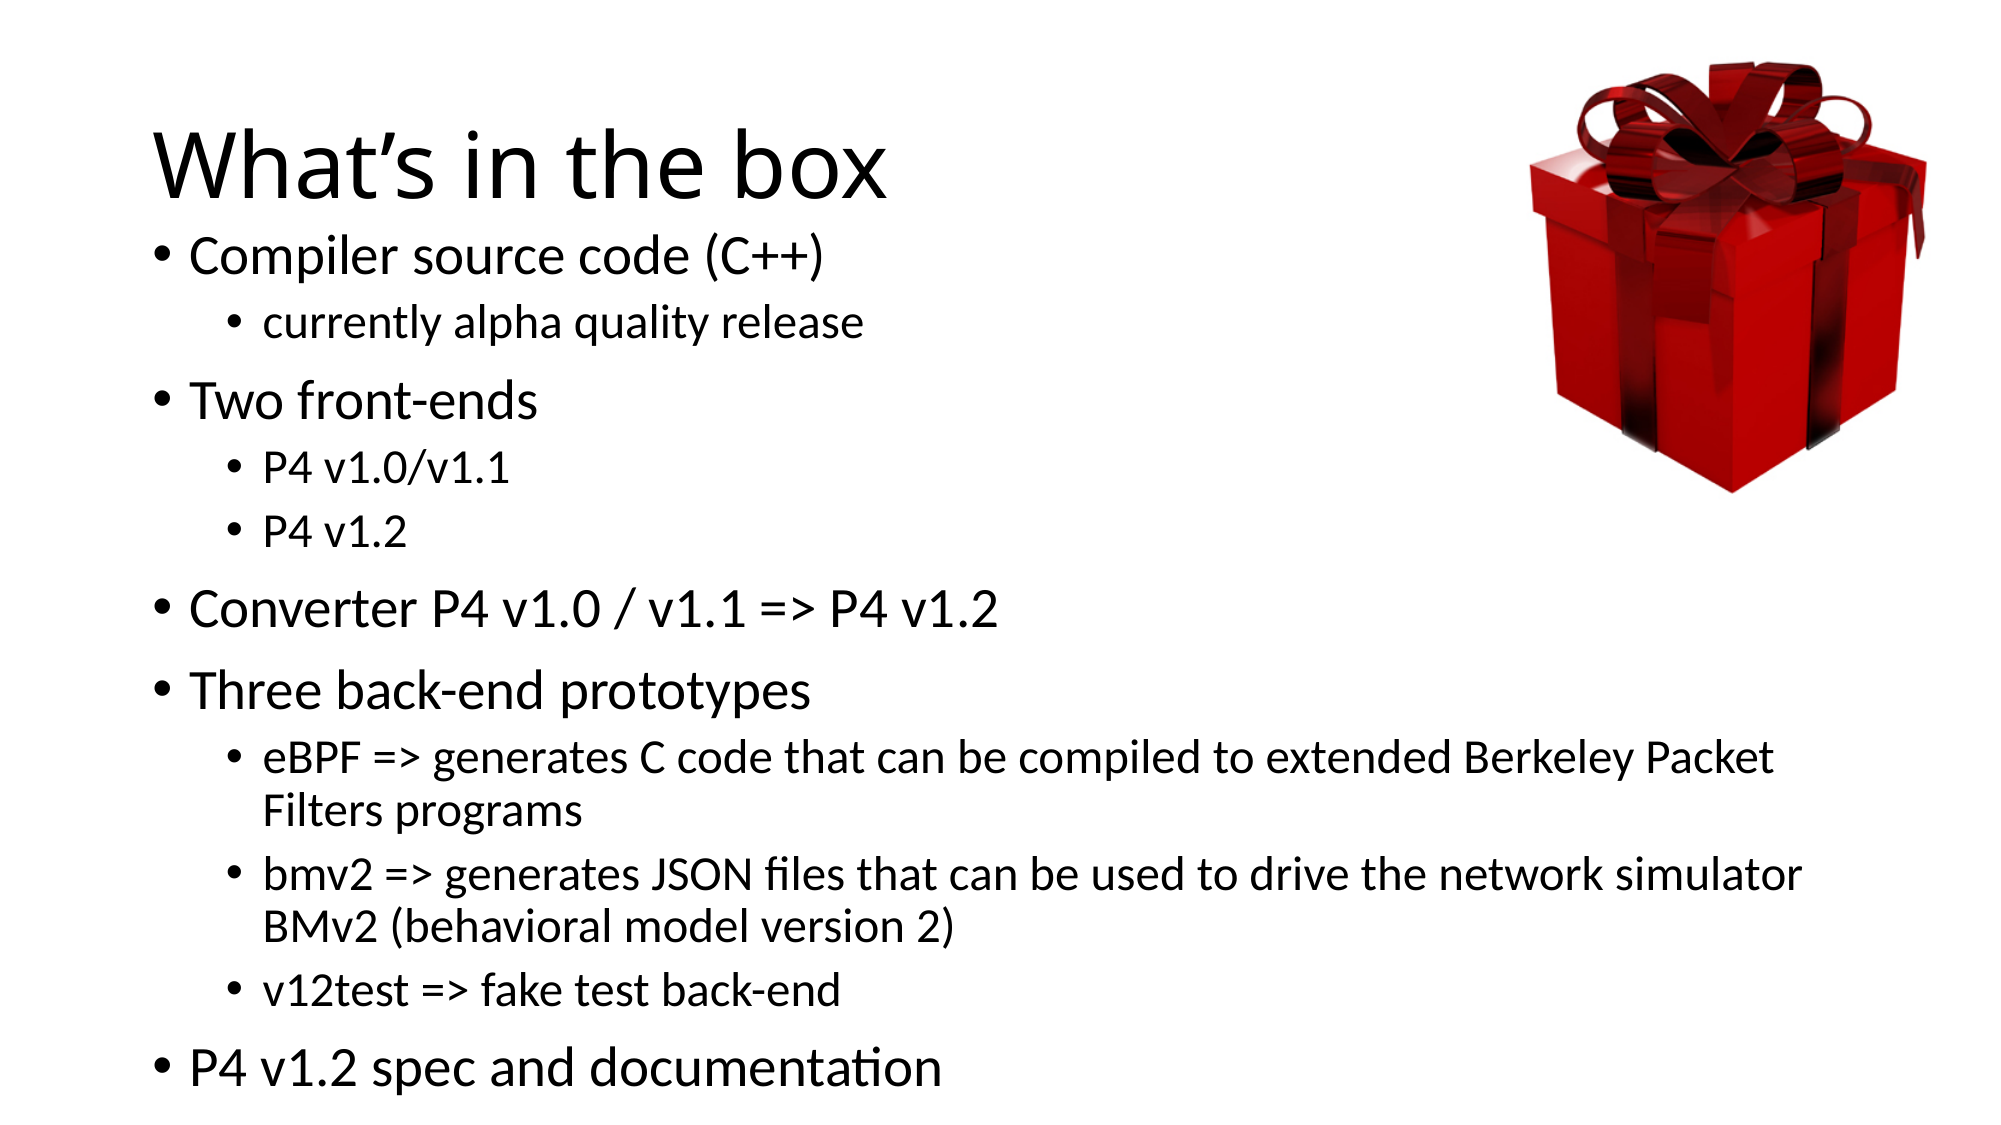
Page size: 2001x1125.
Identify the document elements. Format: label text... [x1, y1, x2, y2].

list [1459, 0, 2000, 530]
text_box Compiler source code (C++) currently alpha quality release Two front-ends P4 v1.0/v1.1 P4 v1.2 Converter P4 v1.0 / v1.1 => P4 v1.2 Three back-end prototypes eBPF => generates C code that can be compiled to extended Berkeley Packet Filters programs bmv2 => generates JSON files that can be used to drive the network simulator BMv2 (behavioral model version 2) v12test => fake test back-end P4 v1.2 spec and documentation [137, 217, 1863, 1107]
title What’s in the box [137, 59, 1459, 217]
